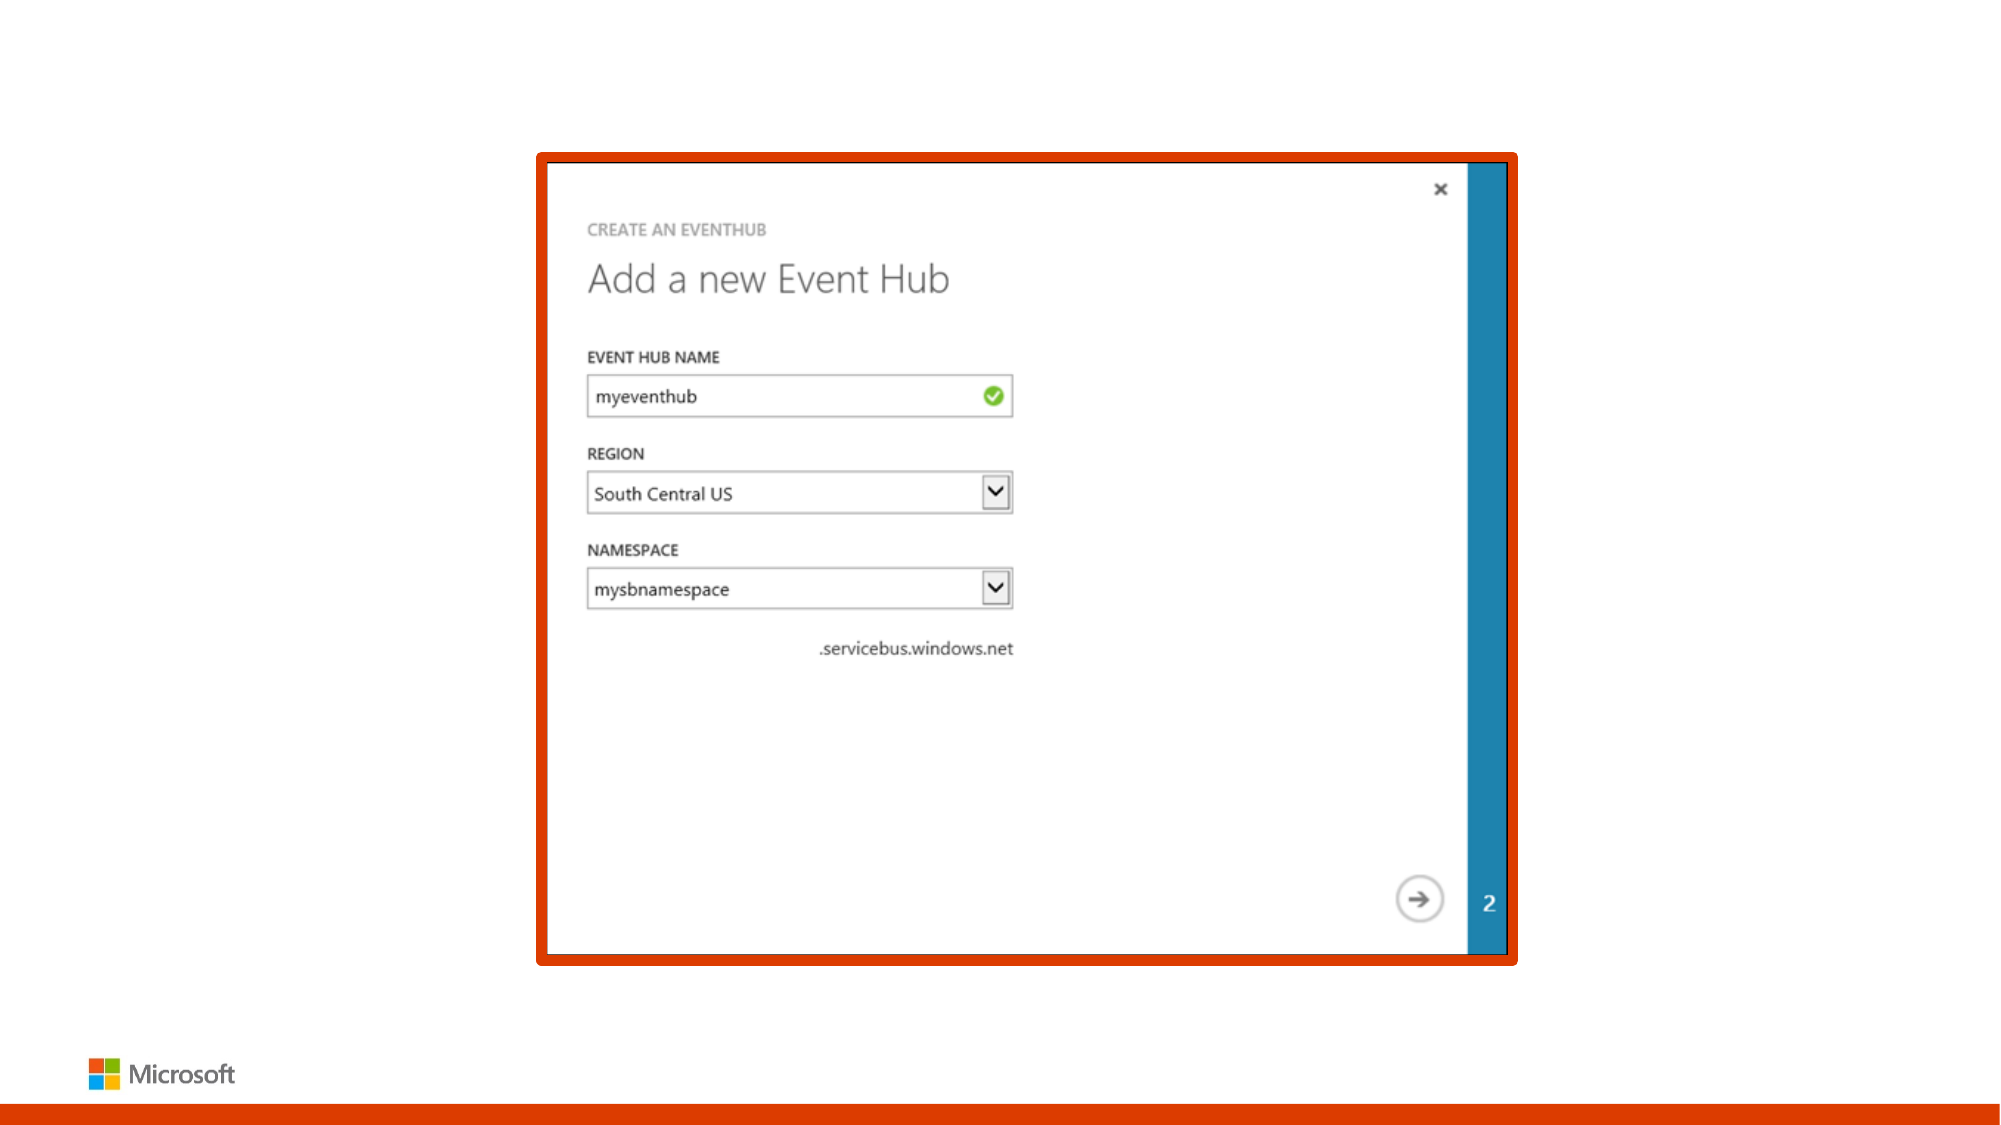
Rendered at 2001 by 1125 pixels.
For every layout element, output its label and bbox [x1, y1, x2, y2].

picture [85, 1055, 240, 1095]
picture [546, 161, 1509, 956]
